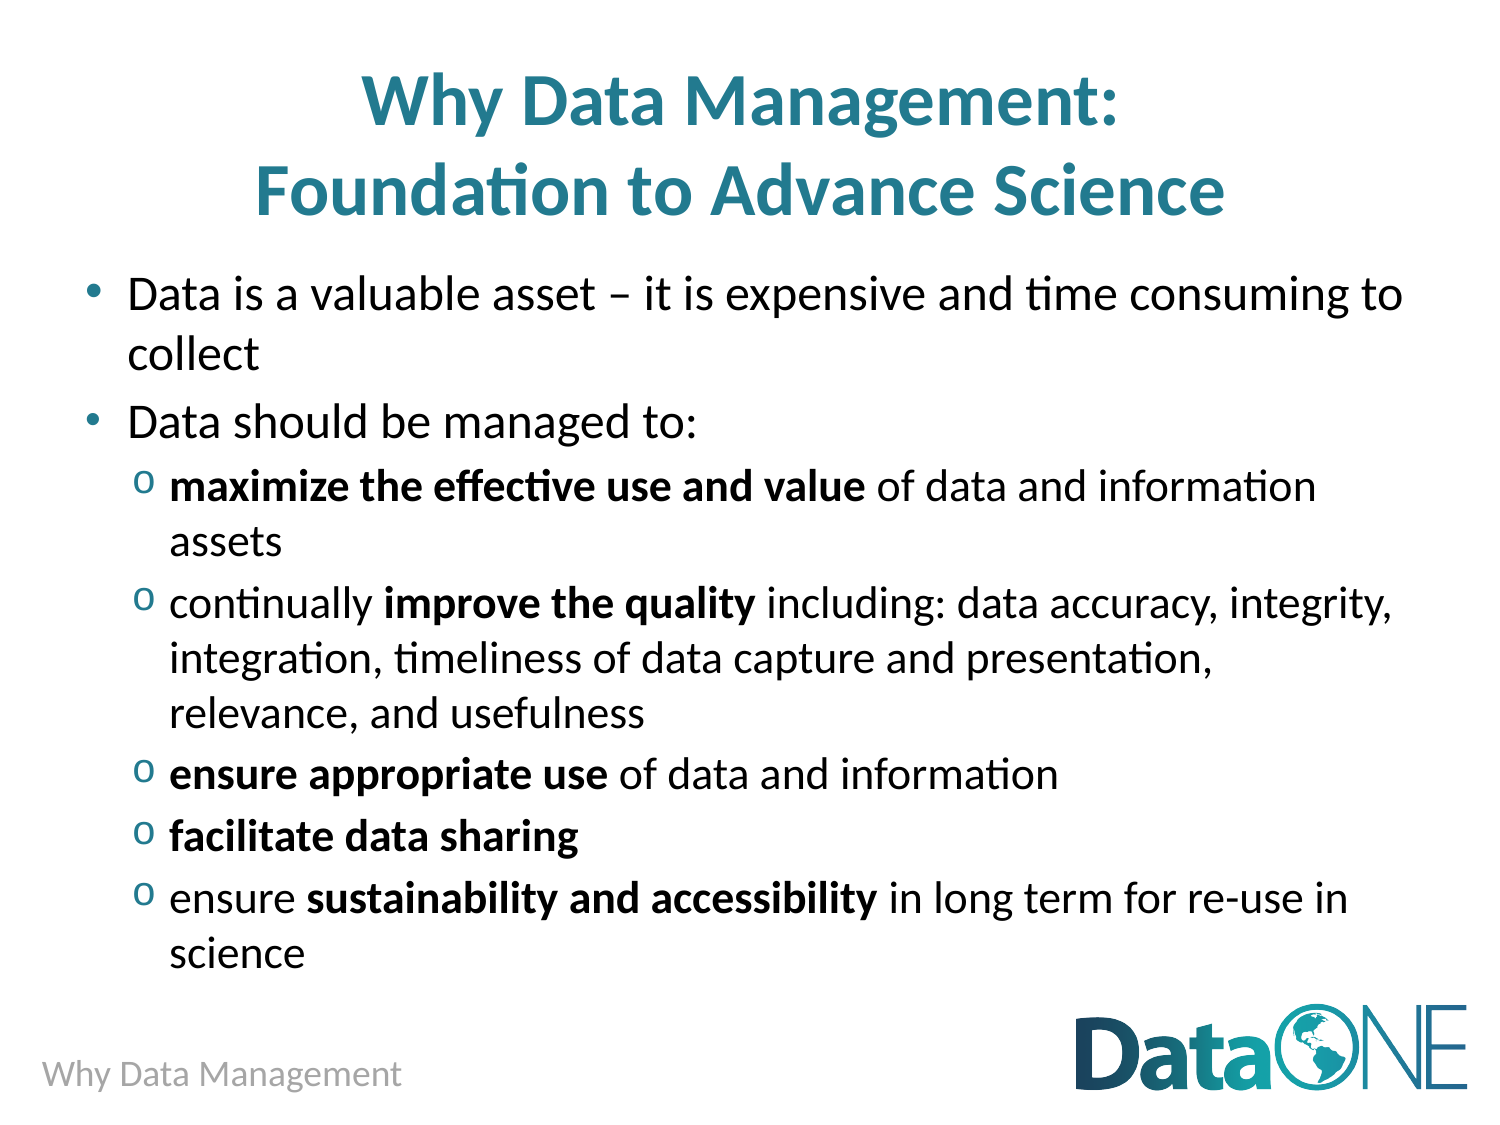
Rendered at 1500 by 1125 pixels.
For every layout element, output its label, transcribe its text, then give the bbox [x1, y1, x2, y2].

picture [1074, 1000, 1471, 1095]
list Data is a valuable asset – it is expensive and time consuming to collect Data should be managed to: maximize the effective use and value of data and information assets continually improve the quality including: data accuracy, integrity, integration, timeliness of data capture and presentation, relevance, and usefulness ensure appropriate use of data and information facilitate data sharing ensure sustainability and accessibility in long term for re-use in science [52, 253, 1420, 1042]
title Why Data Management: Foundation to Advance Science [0, 83, 1500, 199]
